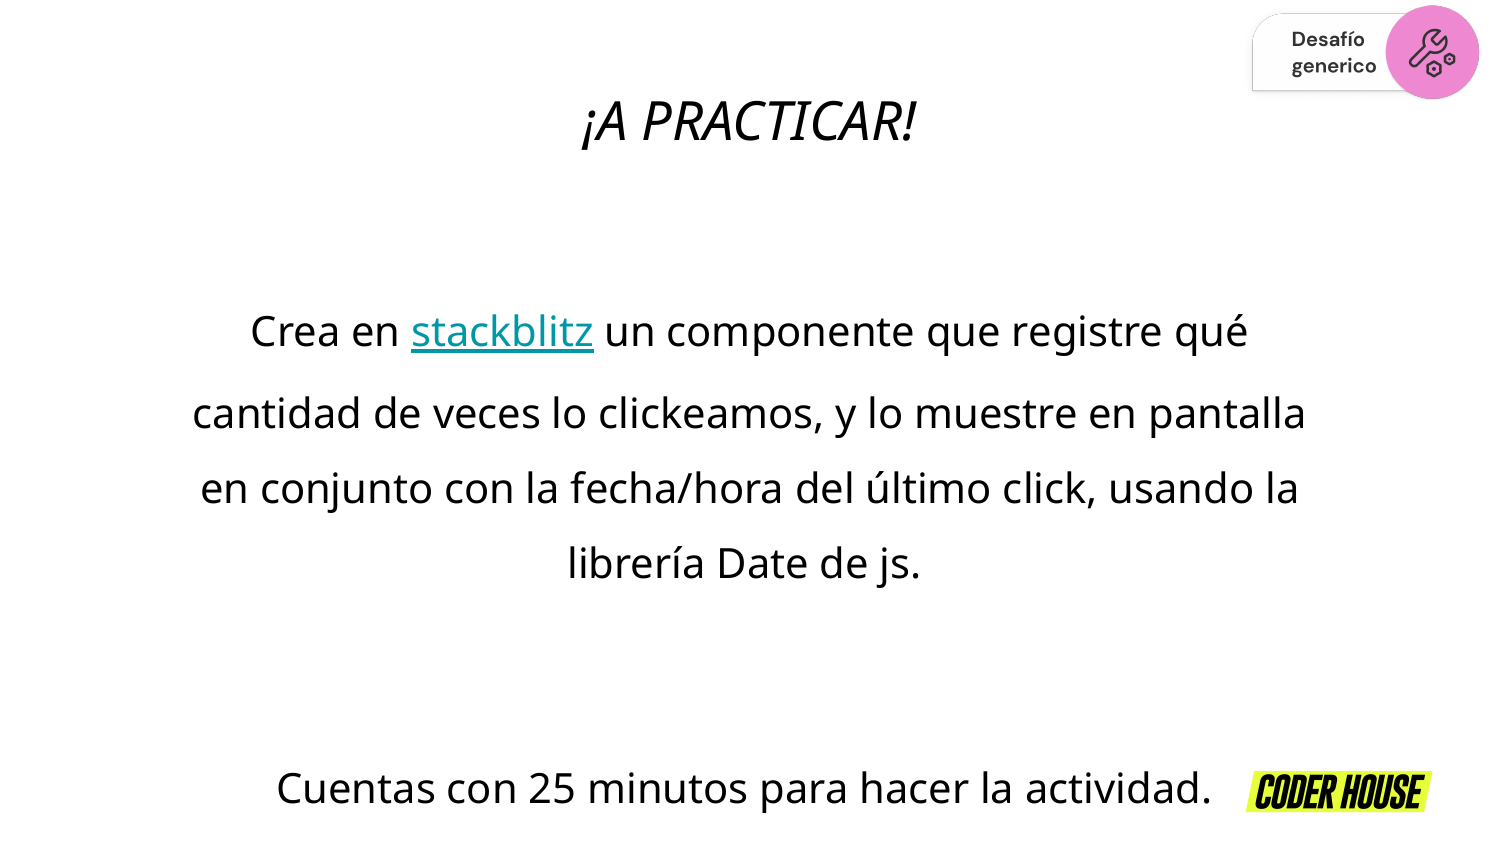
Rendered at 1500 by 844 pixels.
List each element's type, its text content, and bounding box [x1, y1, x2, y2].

text_box ¡A PRACTICAR! [358, 71, 1142, 234]
picture [1231, 0, 1500, 106]
text_box Crea en stackblitz un componente que registre qué cantidad de veces lo clickeamos, y lo muestre en pantalla en conjunto con la fecha/hora del último click, usando la librería Date de js. Cuentas con 25 minutos para hacer la actividad. [153, 361, 1346, 727]
picture [1241, 764, 1437, 819]
